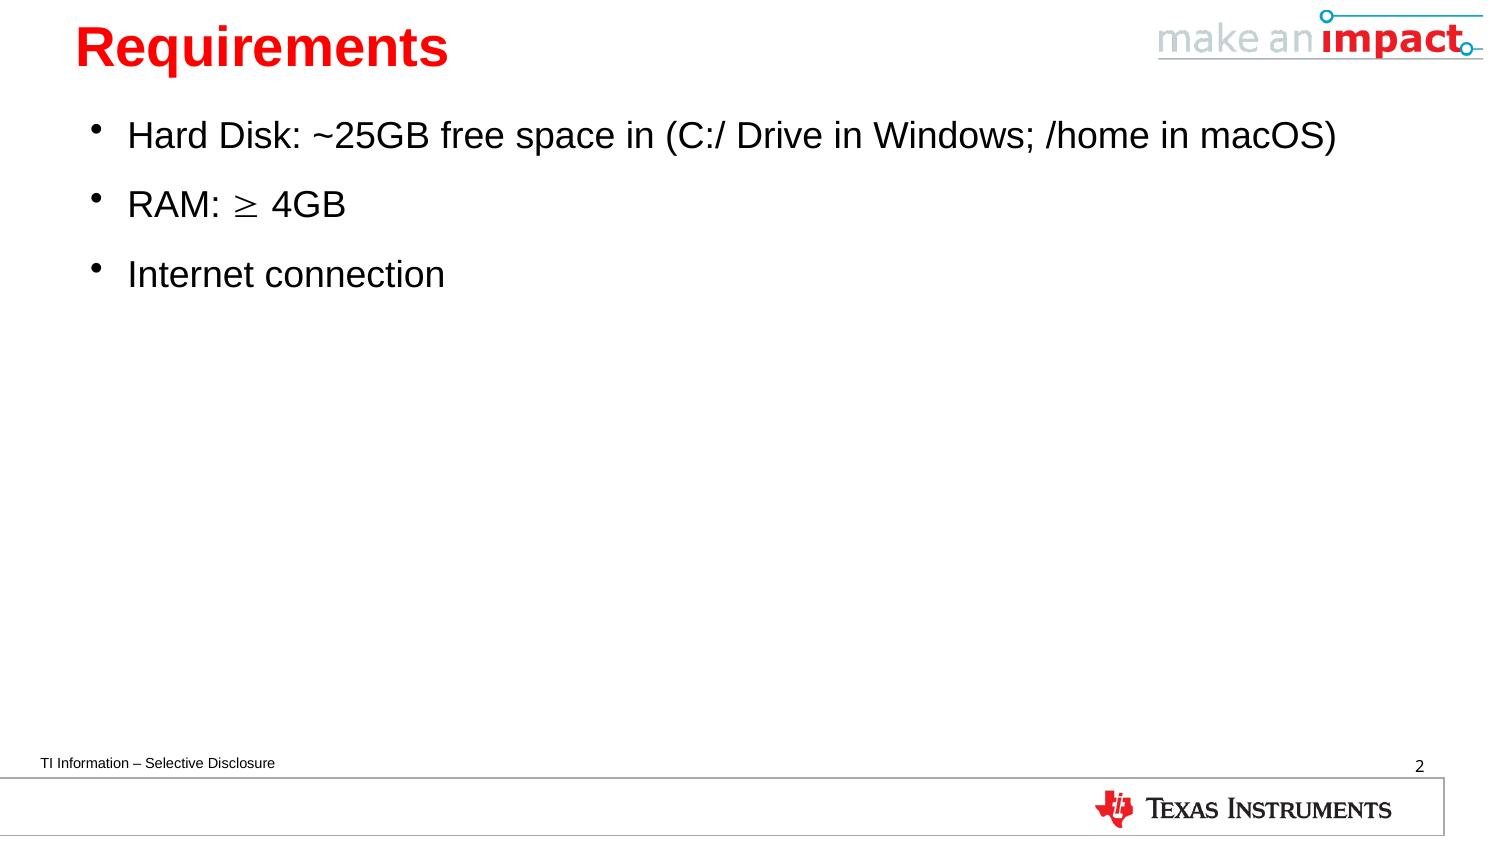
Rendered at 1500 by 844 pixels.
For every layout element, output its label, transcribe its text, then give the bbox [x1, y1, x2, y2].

slide_number 2 [1089, 747, 1440, 774]
title Requirements [0, 0, 1159, 100]
list Hard Disk: ~25GB free space in (C:/ Drive in Windows; /home in macOS) RAM:  4GB Internet connection [0, 104, 1500, 749]
